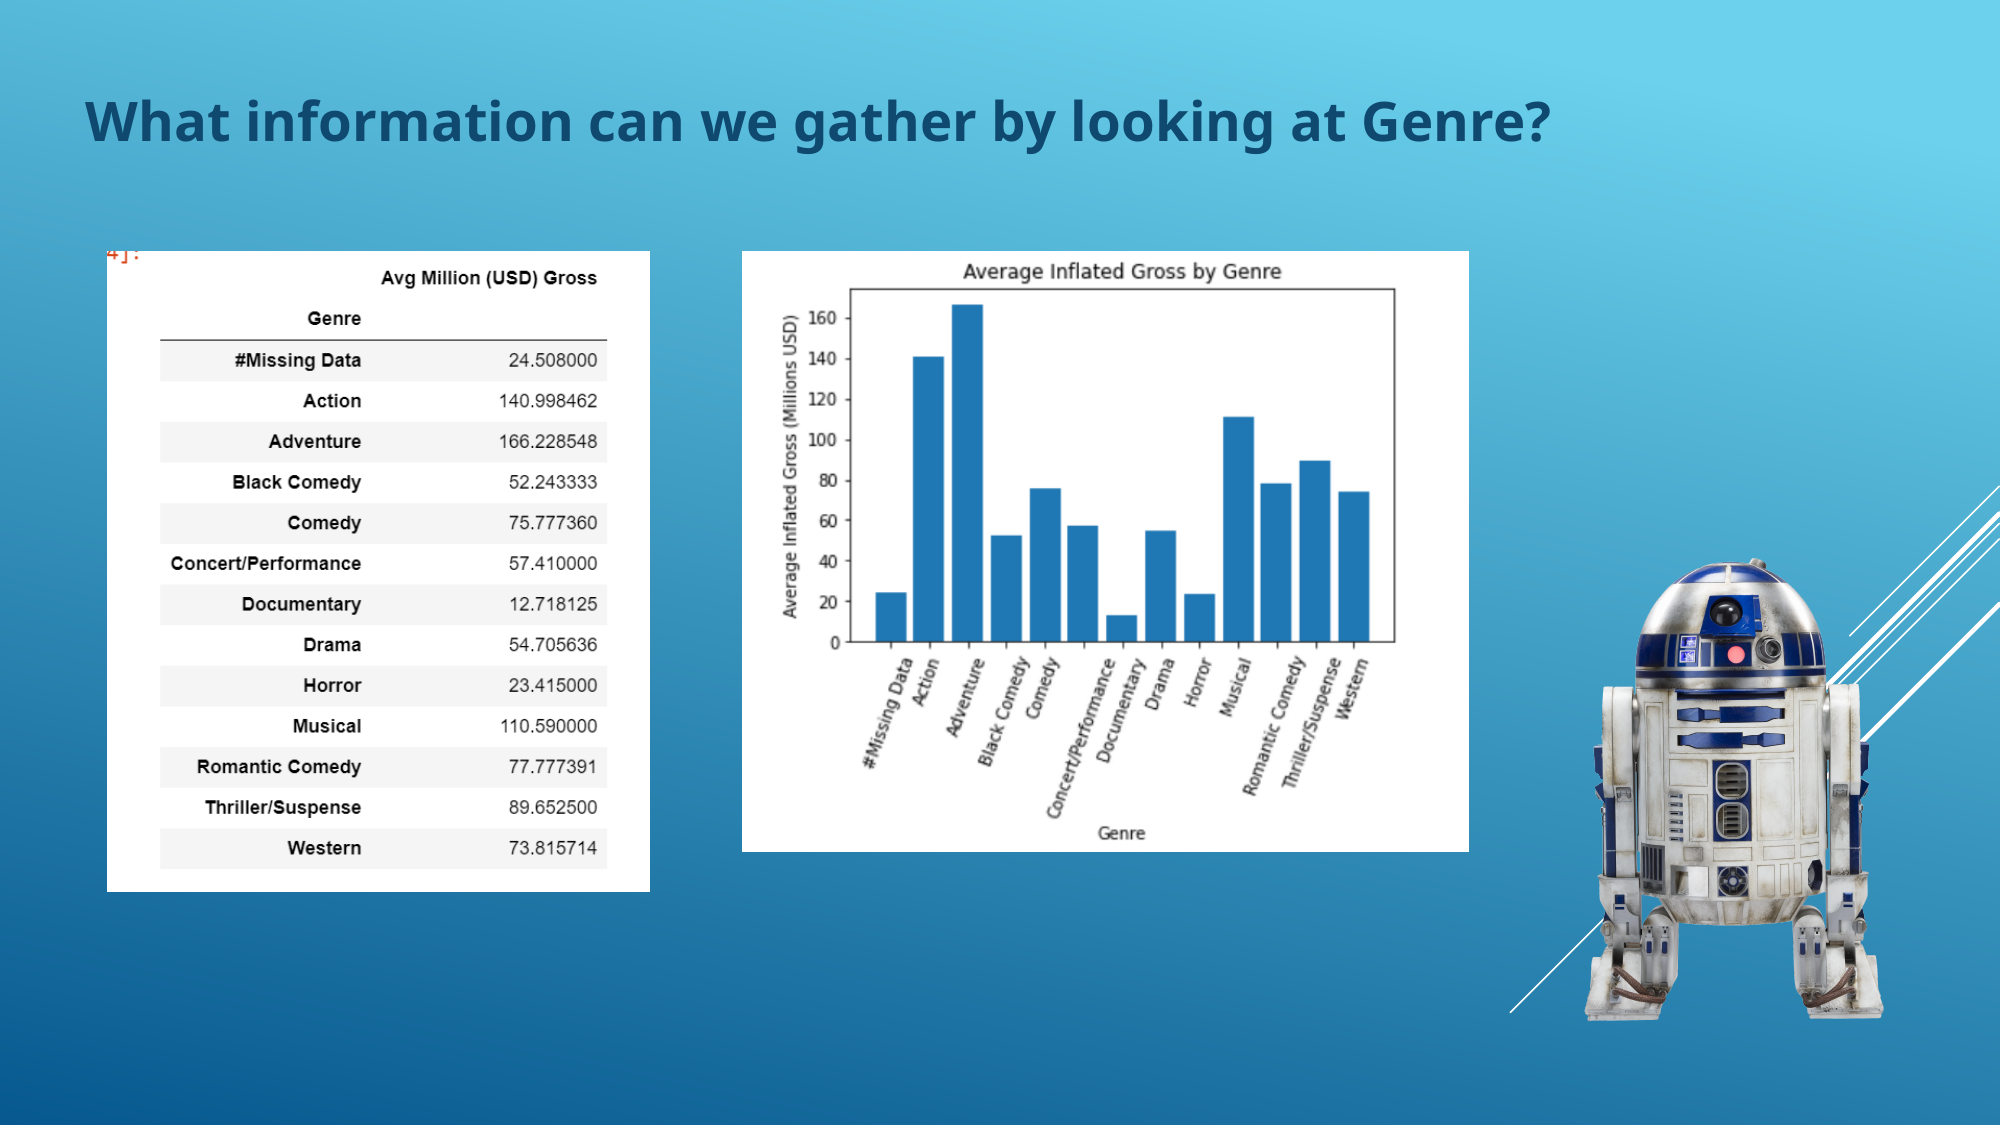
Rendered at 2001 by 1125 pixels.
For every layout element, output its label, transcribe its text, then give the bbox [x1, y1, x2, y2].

picture [1574, 551, 1893, 1028]
picture [742, 251, 1469, 853]
list What information can we gather by looking at Genre? [70, 78, 1849, 204]
picture [107, 250, 650, 893]
